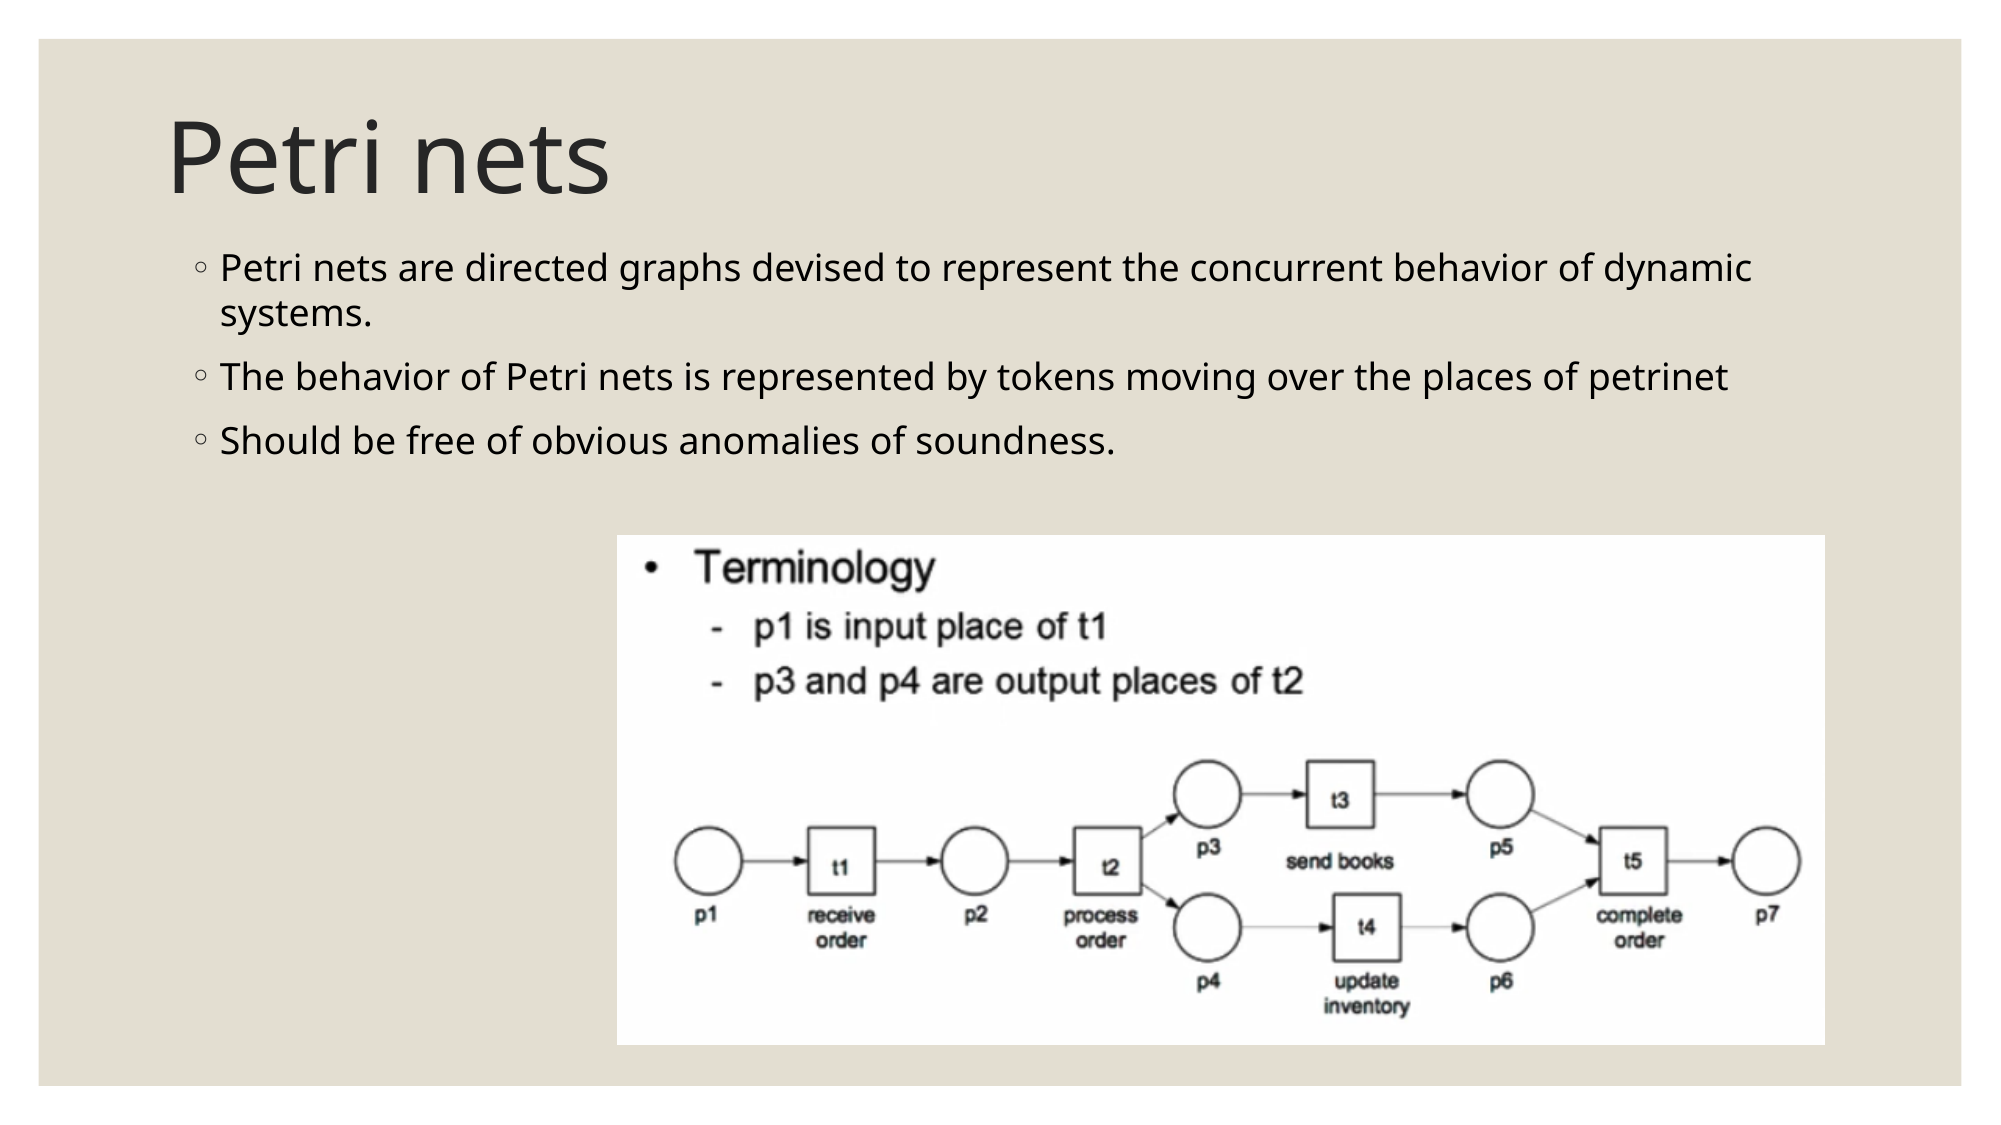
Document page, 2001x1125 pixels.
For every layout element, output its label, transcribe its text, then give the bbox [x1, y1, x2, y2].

list Petri nets are directed graphs devised to represent the concurrent behavior of dynamic systems. The behavior of Petri nets is represented by tokens moving over the places of petrinet Should be free of obvious anomalies of soundness. [174, 236, 1825, 882]
picture [617, 535, 1825, 1045]
title Petri nets [150, 48, 1800, 274]
